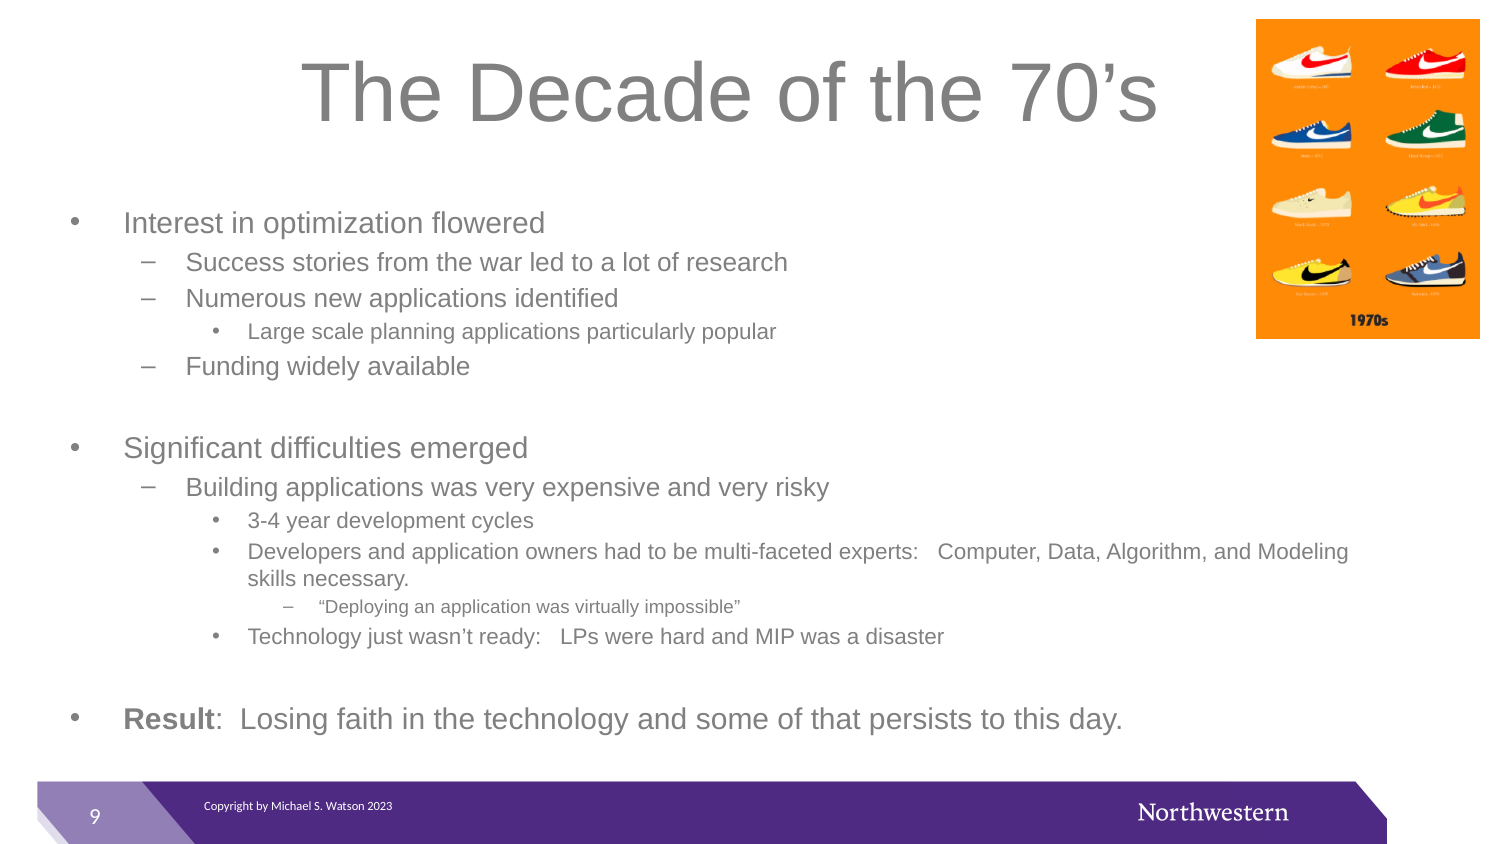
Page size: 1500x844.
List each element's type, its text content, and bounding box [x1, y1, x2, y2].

list Interest in optimization flowered Success stories from the war led to a lot of research Numerous new applications identified Large scale planning applications particularly popular Funding widely available Significant difficulties emerged Building applications was very expensive and very risky 3-4 year development cycles Developers and application owners had to be multi-faceted experts: Computer, Data, Algorithm, and Modeling skills necessary. “Deploying an application was virtually impossible” Technology just wasn’t ready: LPs were hard and MIP was a disaster Result: Losing faith in the technology and some of that persists to this day. [55, 196, 1406, 753]
picture [0, 0, 1499, 844]
title The Decade of the 70’s [55, 17, 1254, 158]
